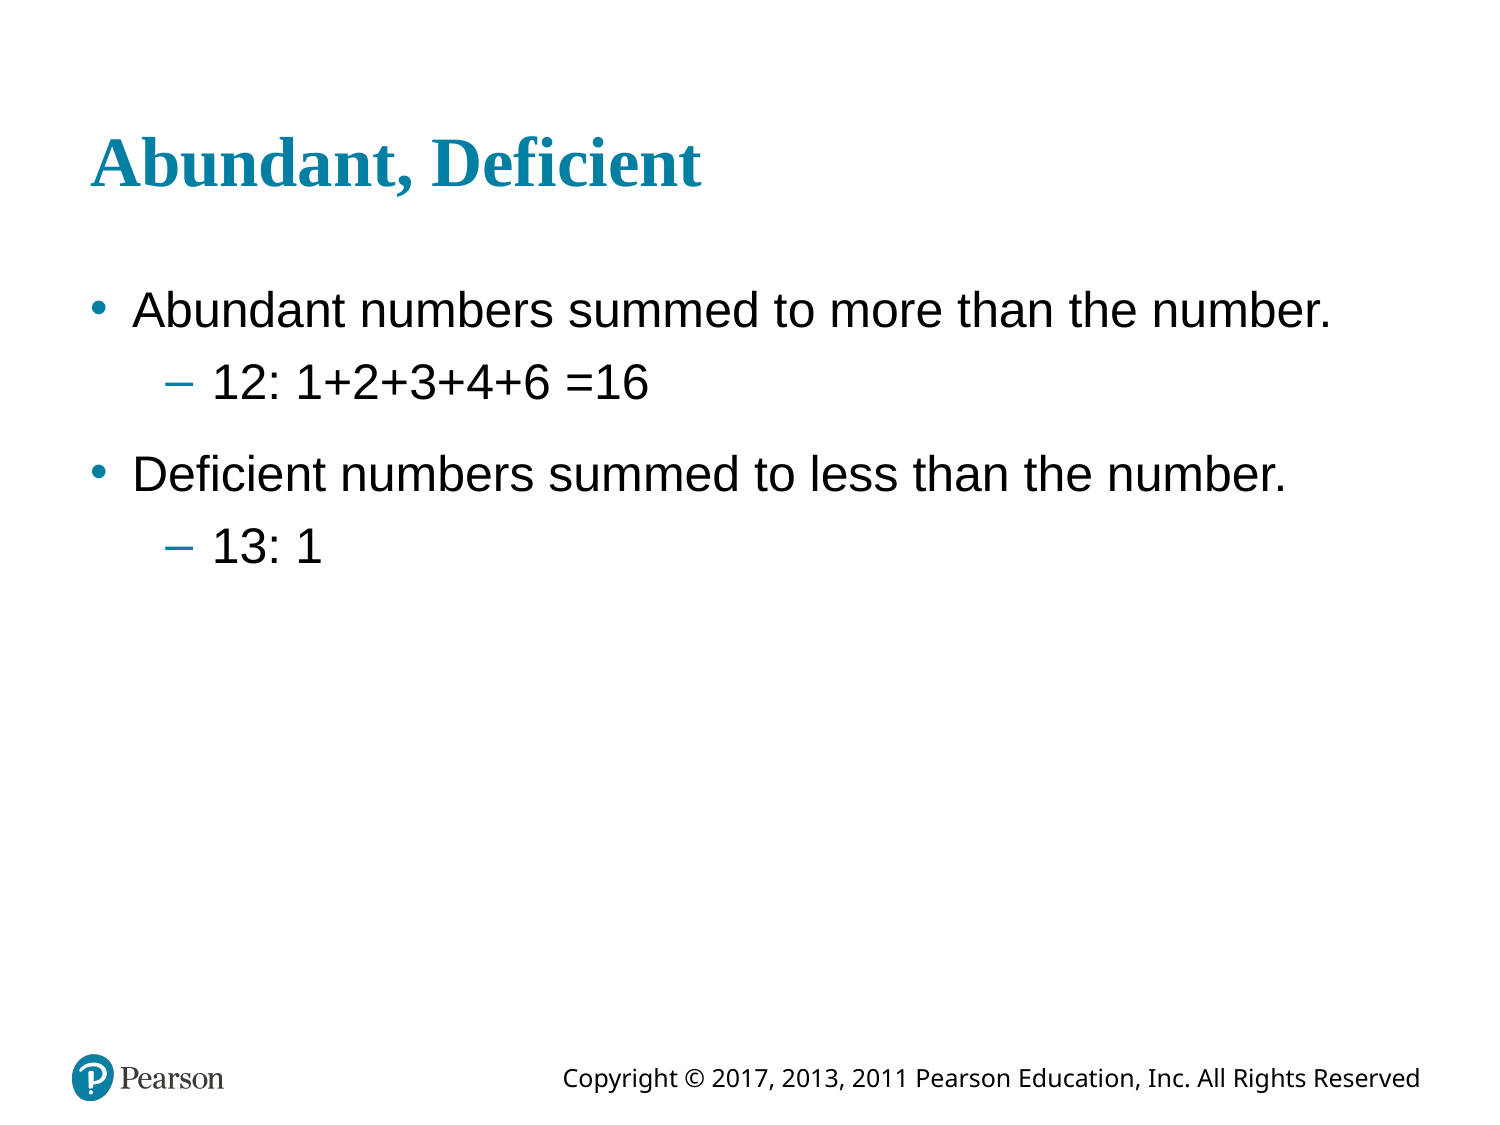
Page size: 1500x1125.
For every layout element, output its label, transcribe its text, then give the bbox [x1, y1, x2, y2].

picture [72, 1054, 88, 1070]
title Abundant, Deficient [75, 35, 1425, 216]
picture [80, 1063, 106, 1088]
list Abundant numbers summed to more than the number. 12: 1+2+3+4+6 =16 Deficient numbers summed to less than the number. 13: 1 [75, 262, 1425, 1005]
picture [98, 1054, 224, 1101]
picture [72, 1087, 83, 1101]
